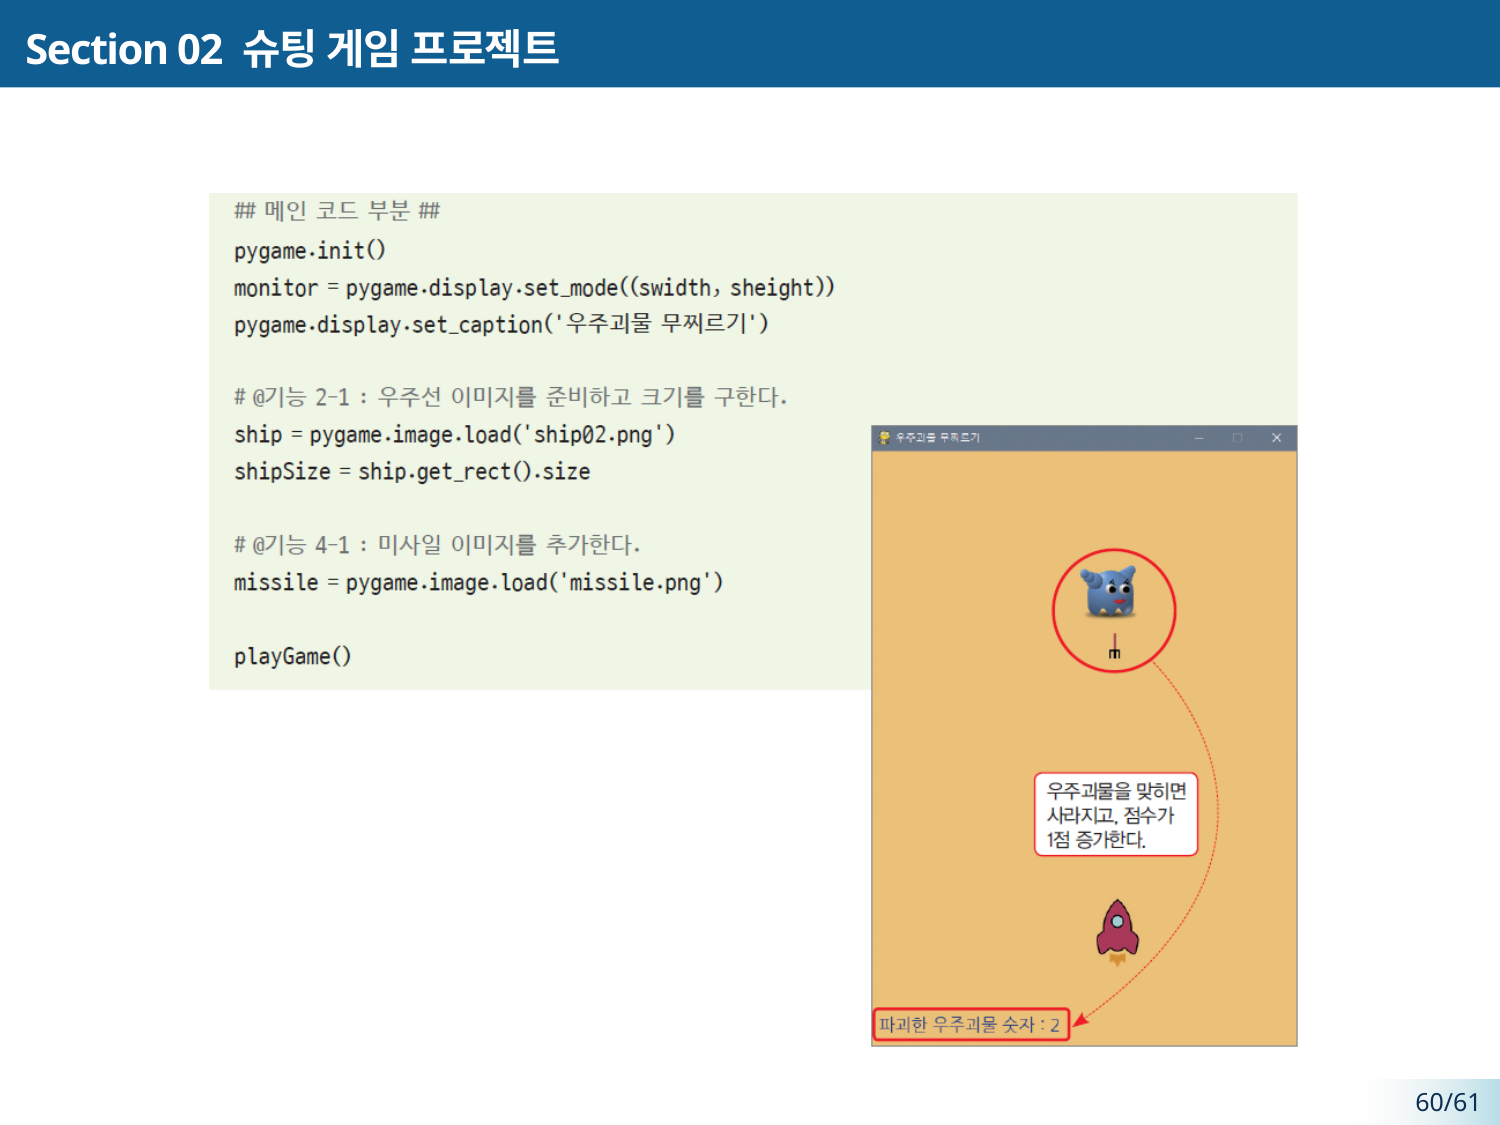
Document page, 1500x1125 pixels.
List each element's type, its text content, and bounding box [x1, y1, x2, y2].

title Section 02 슈팅 게임 프로젝트 [10, 8, 1288, 87]
picture [193, 193, 1307, 1056]
